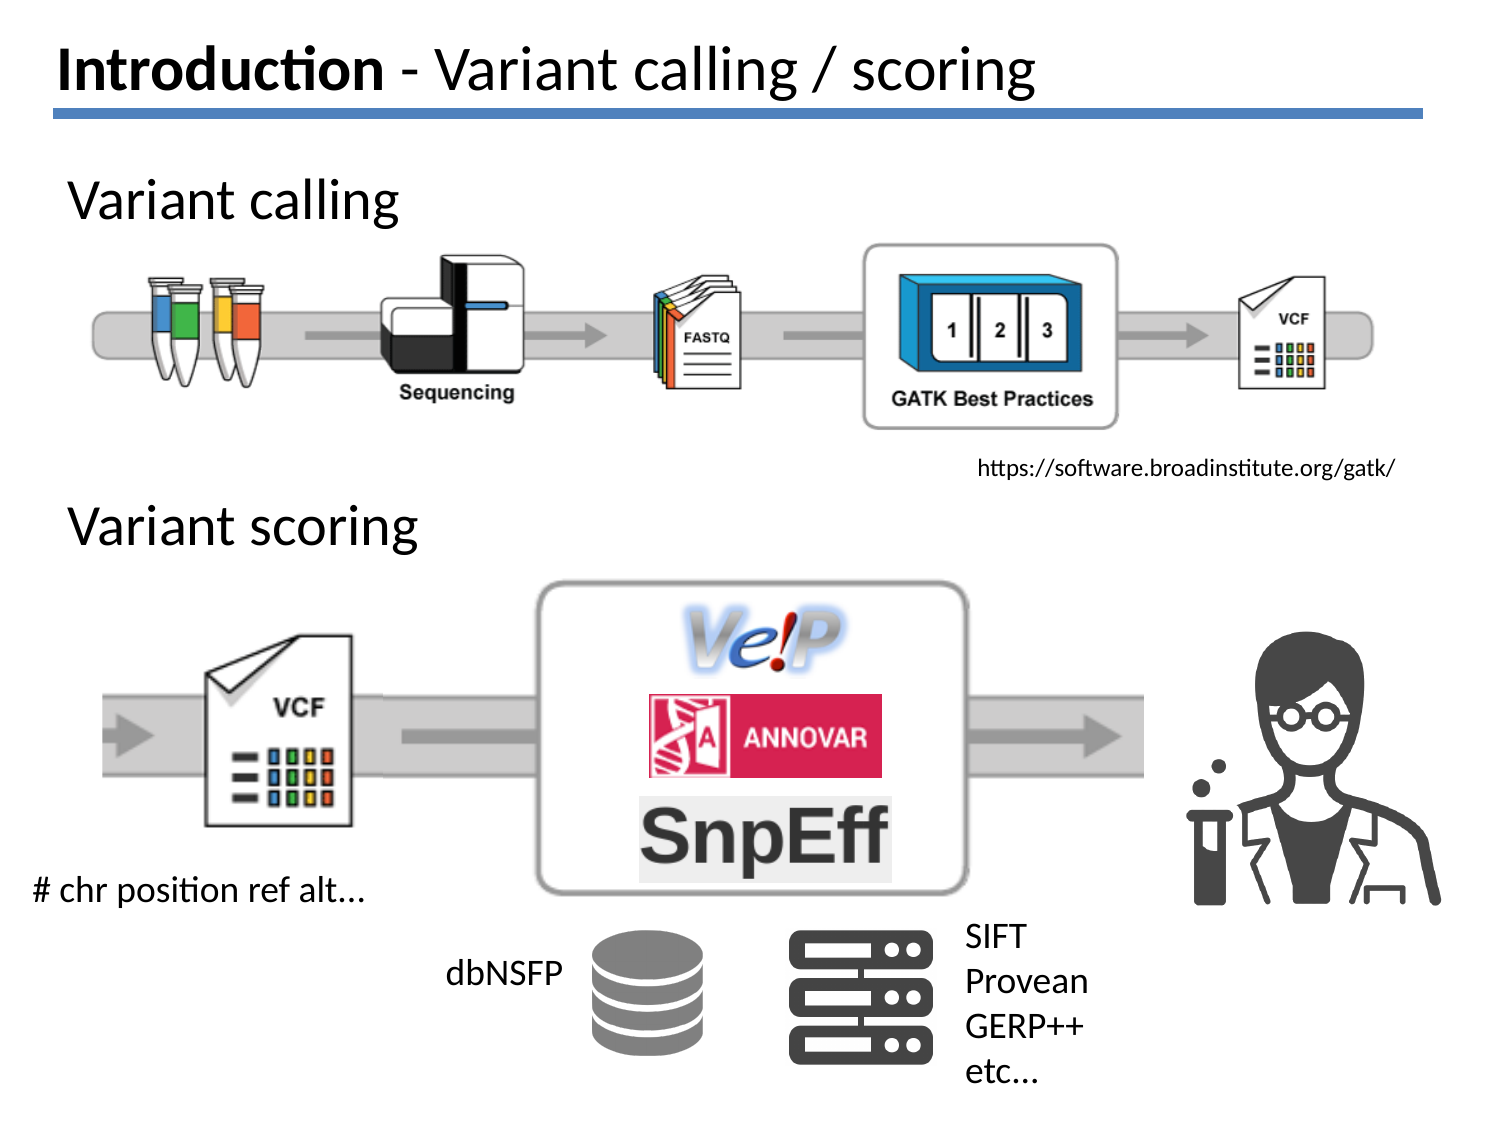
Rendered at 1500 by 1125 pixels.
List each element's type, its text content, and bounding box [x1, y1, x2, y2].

title Introduction - Variant calling / scoring [41, 19, 1483, 112]
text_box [17, 479, 1456, 1100]
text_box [0, 153, 1499, 497]
